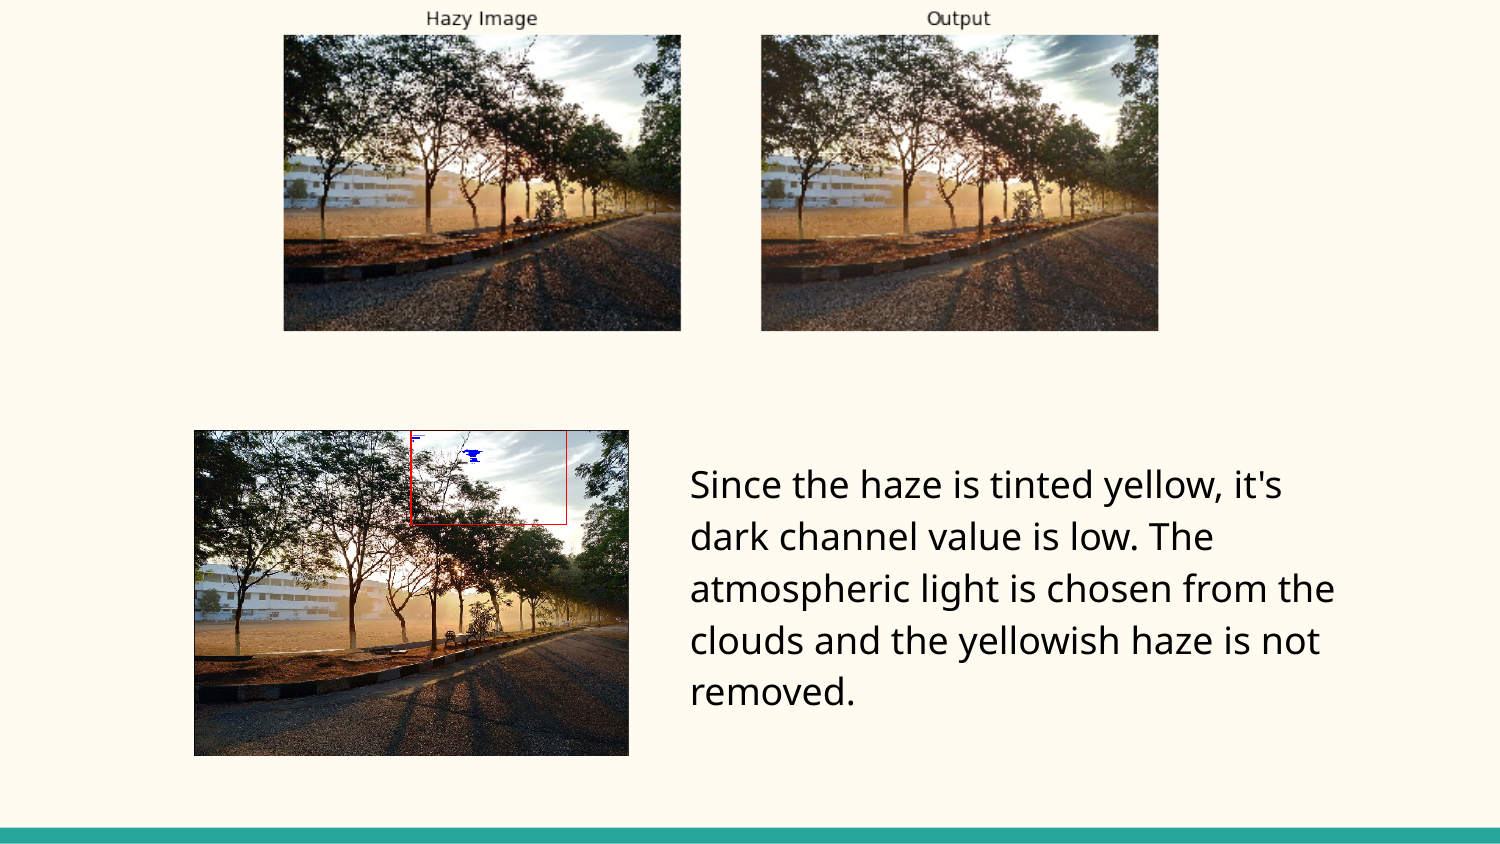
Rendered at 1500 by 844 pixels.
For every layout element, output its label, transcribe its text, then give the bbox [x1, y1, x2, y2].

picture [193, 428, 631, 756]
list Since the haze is tinted yellow, it's dark channel value is low. The atmospheric light is chosen from the clouds and the yellowish haze is not removed. [674, 439, 1383, 779]
picture [231, 0, 1185, 370]
